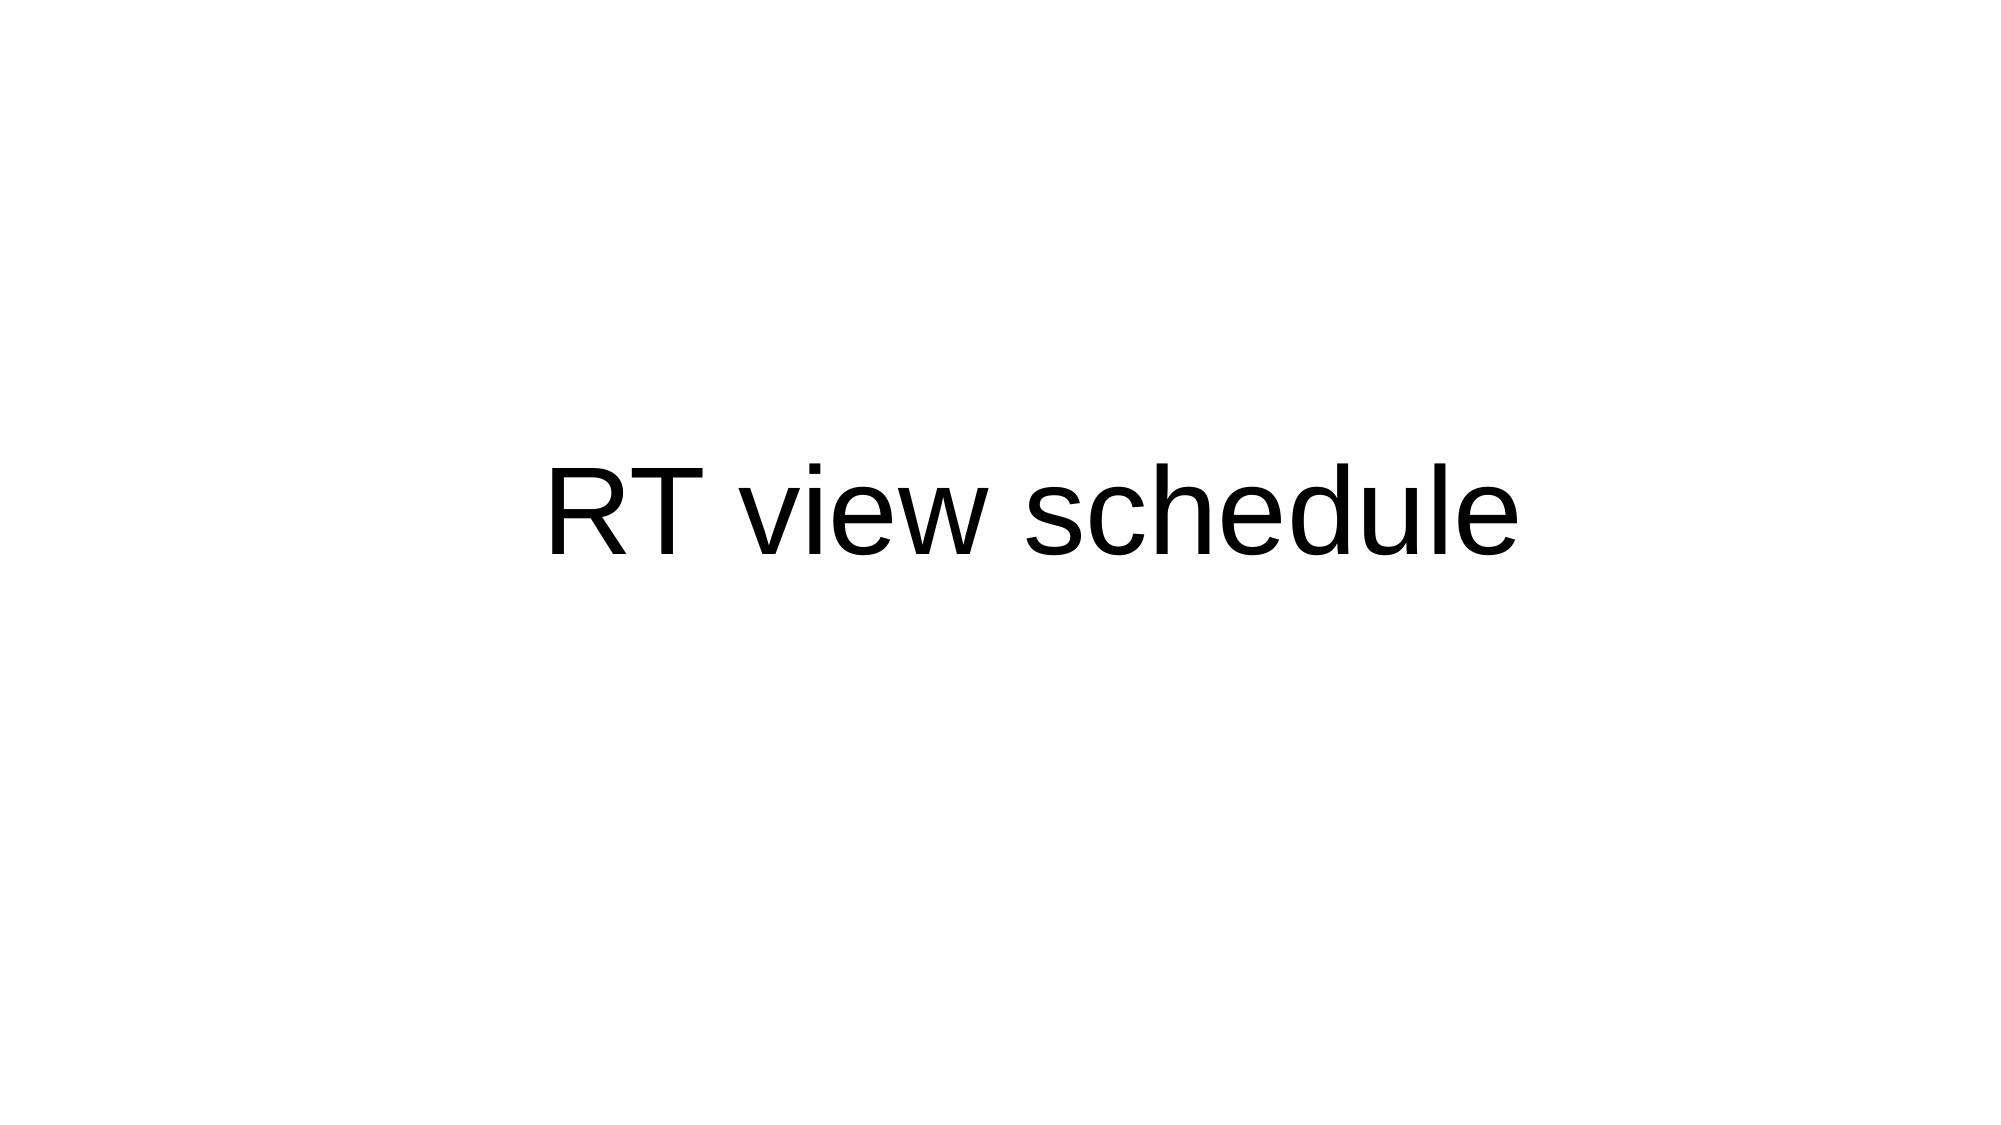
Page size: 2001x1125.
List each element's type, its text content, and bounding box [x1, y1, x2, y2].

text_box RT view schedule [280, 414, 1786, 1073]
